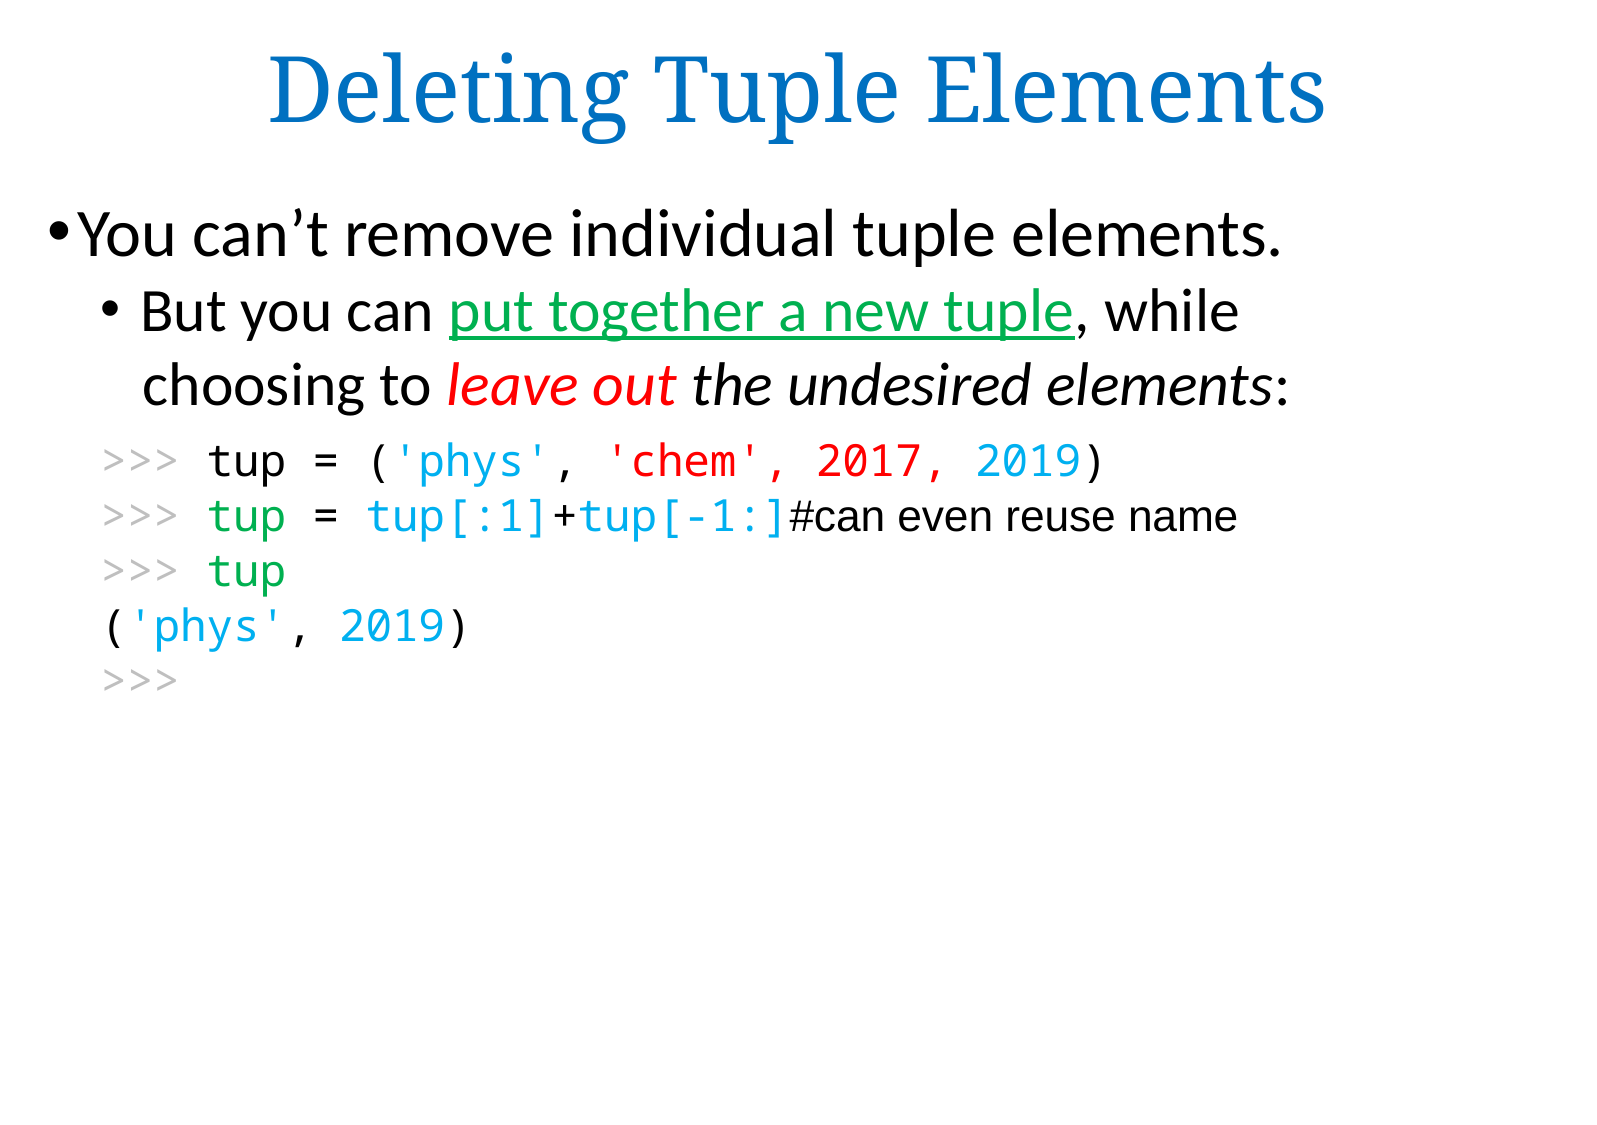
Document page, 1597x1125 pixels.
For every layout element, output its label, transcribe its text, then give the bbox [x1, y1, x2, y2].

title Deleting Tuple Elements [0, 36, 1597, 149]
list You can’t remove individual tuple elements. But you can put together a new tuple, while choosing to leave out the undesired elements: >>> tup = ('phys', 'chem', 2017, 2019) >>> tup = tup[:1]+tup[-1:]#can even reuse name >>> tup ('phys', 2019) >>> >>> [32, 190, 1597, 1063]
